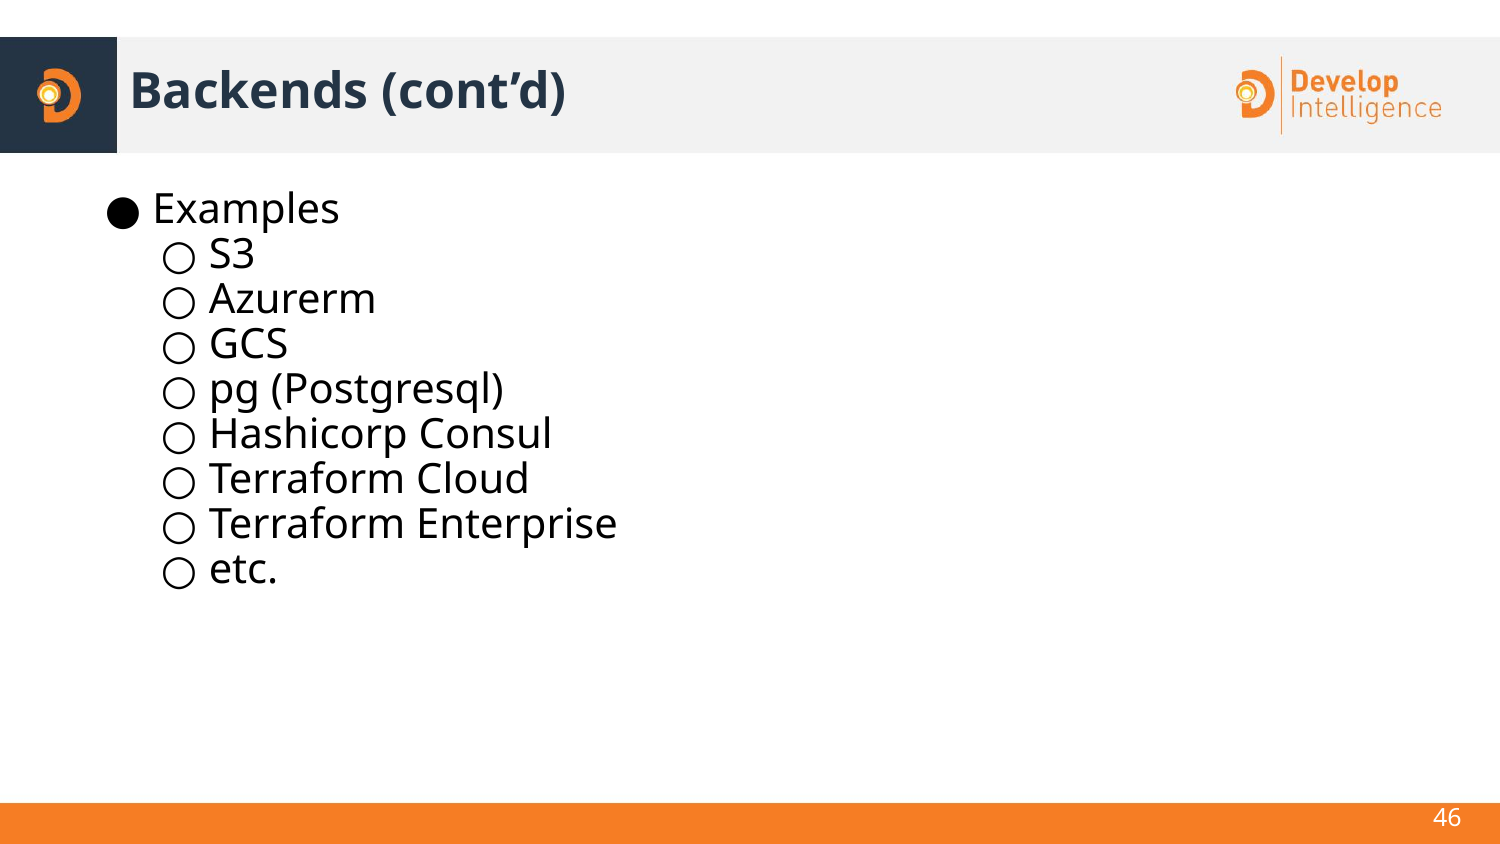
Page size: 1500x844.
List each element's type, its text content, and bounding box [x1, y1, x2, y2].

title Backends (cont’d) [118, 36, 1500, 148]
slide_number <number> [1396, 800, 1499, 838]
list Examples S3 Azurerm GCS pg (Postgresql) Hashicorp Consul Terraform Cloud Terraform Enterprise etc. [85, 182, 1431, 767]
picture [0, 0, 1500, 844]
